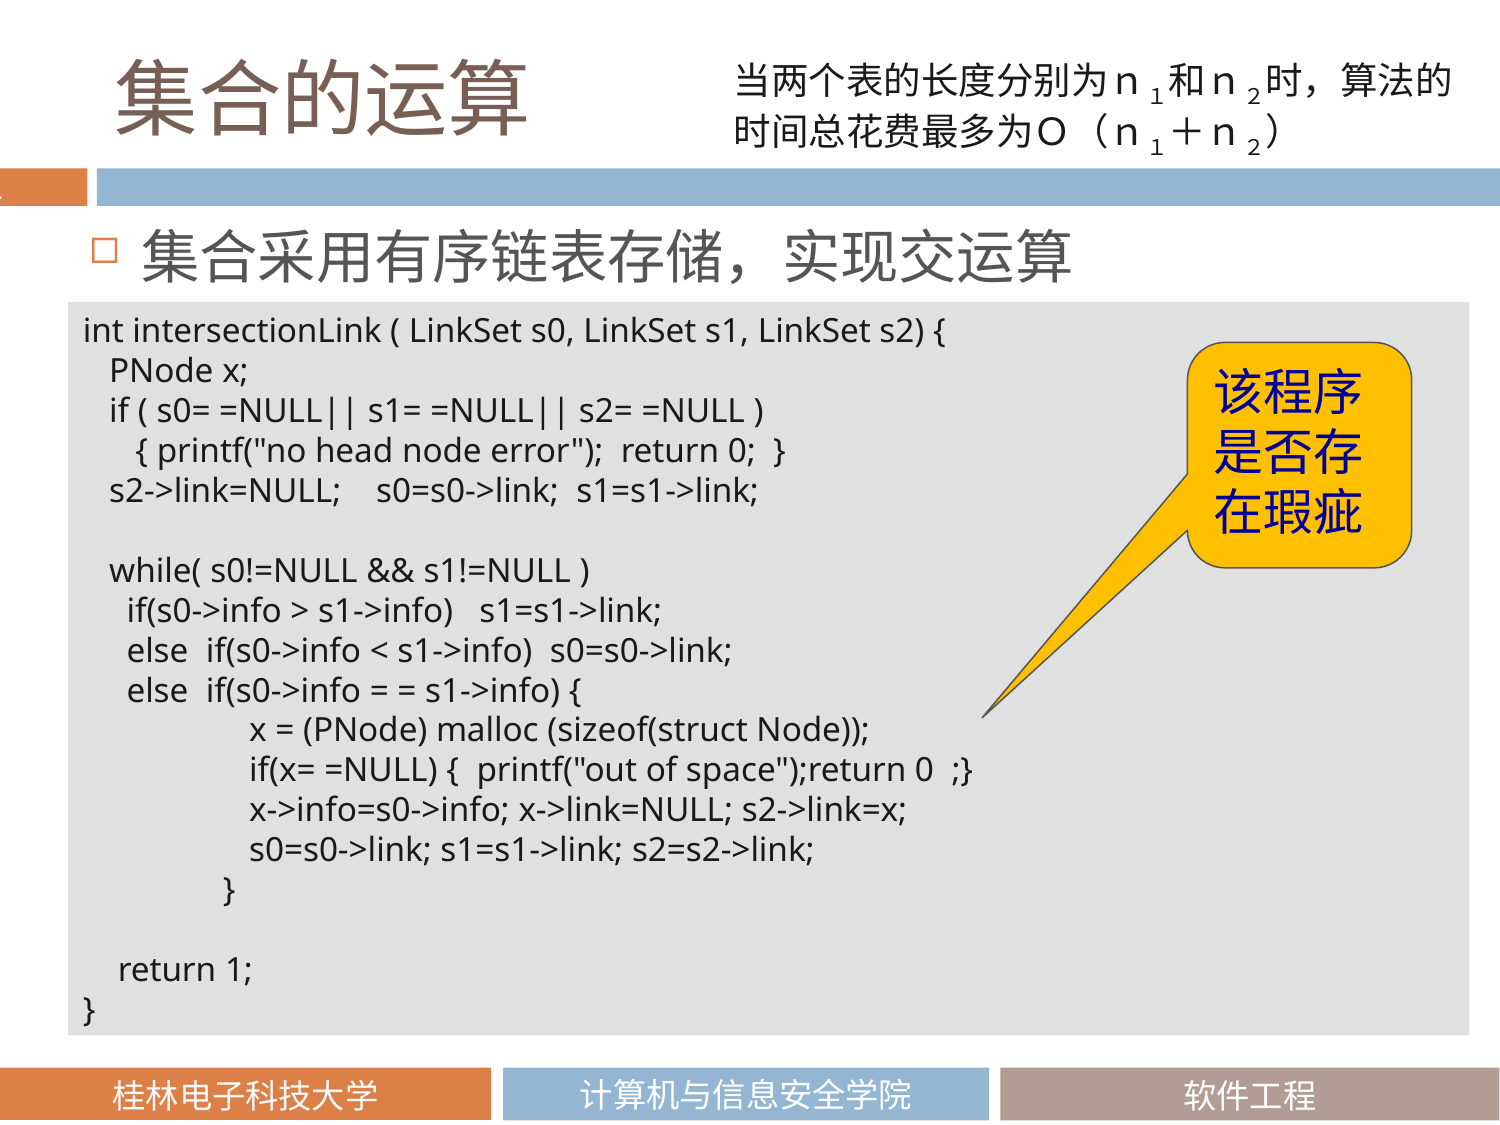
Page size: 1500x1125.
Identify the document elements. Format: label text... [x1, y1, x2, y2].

list 集合采用有序链表存储，实现交运算 [73, 219, 1412, 302]
text_box 该程序是否存在瑕疵 [982, 342, 1412, 718]
text_box 当两个表的长度分别为ｎ１和ｎ２时，算法的时间总花费最多为Ｏ（ｎ１＋ｎ２） [719, 49, 1470, 167]
text_box int intersectionLink ( LinkSet s0, LinkSet s1, LinkSet s2) { PNode x; if ( s0= =NULL|| s1= =NULL|| s2= =NULL ) { printf("no head node error"); return 0; } s2->link=NULL; s0=s0->link; s1=s1->link; while( s0!=NULL && s1!=NULL ) if(s0->info > s1->info) s1=s1->link; else if(s0->info < s1->info) s0=s0->link; else if(s0->info = = s1->info) { x = (PNode) malloc (sizeof(struct Node)); if(x= =NULL) { printf("out of space");return 0 ;} x->info=s0->info; x->link=NULL; s2->link=x; s0=s0->link; s1=s1->link; s2=s2->link; } return 1; } [68, 302, 1470, 1036]
title 集合的运算 [99, 37, 1438, 155]
